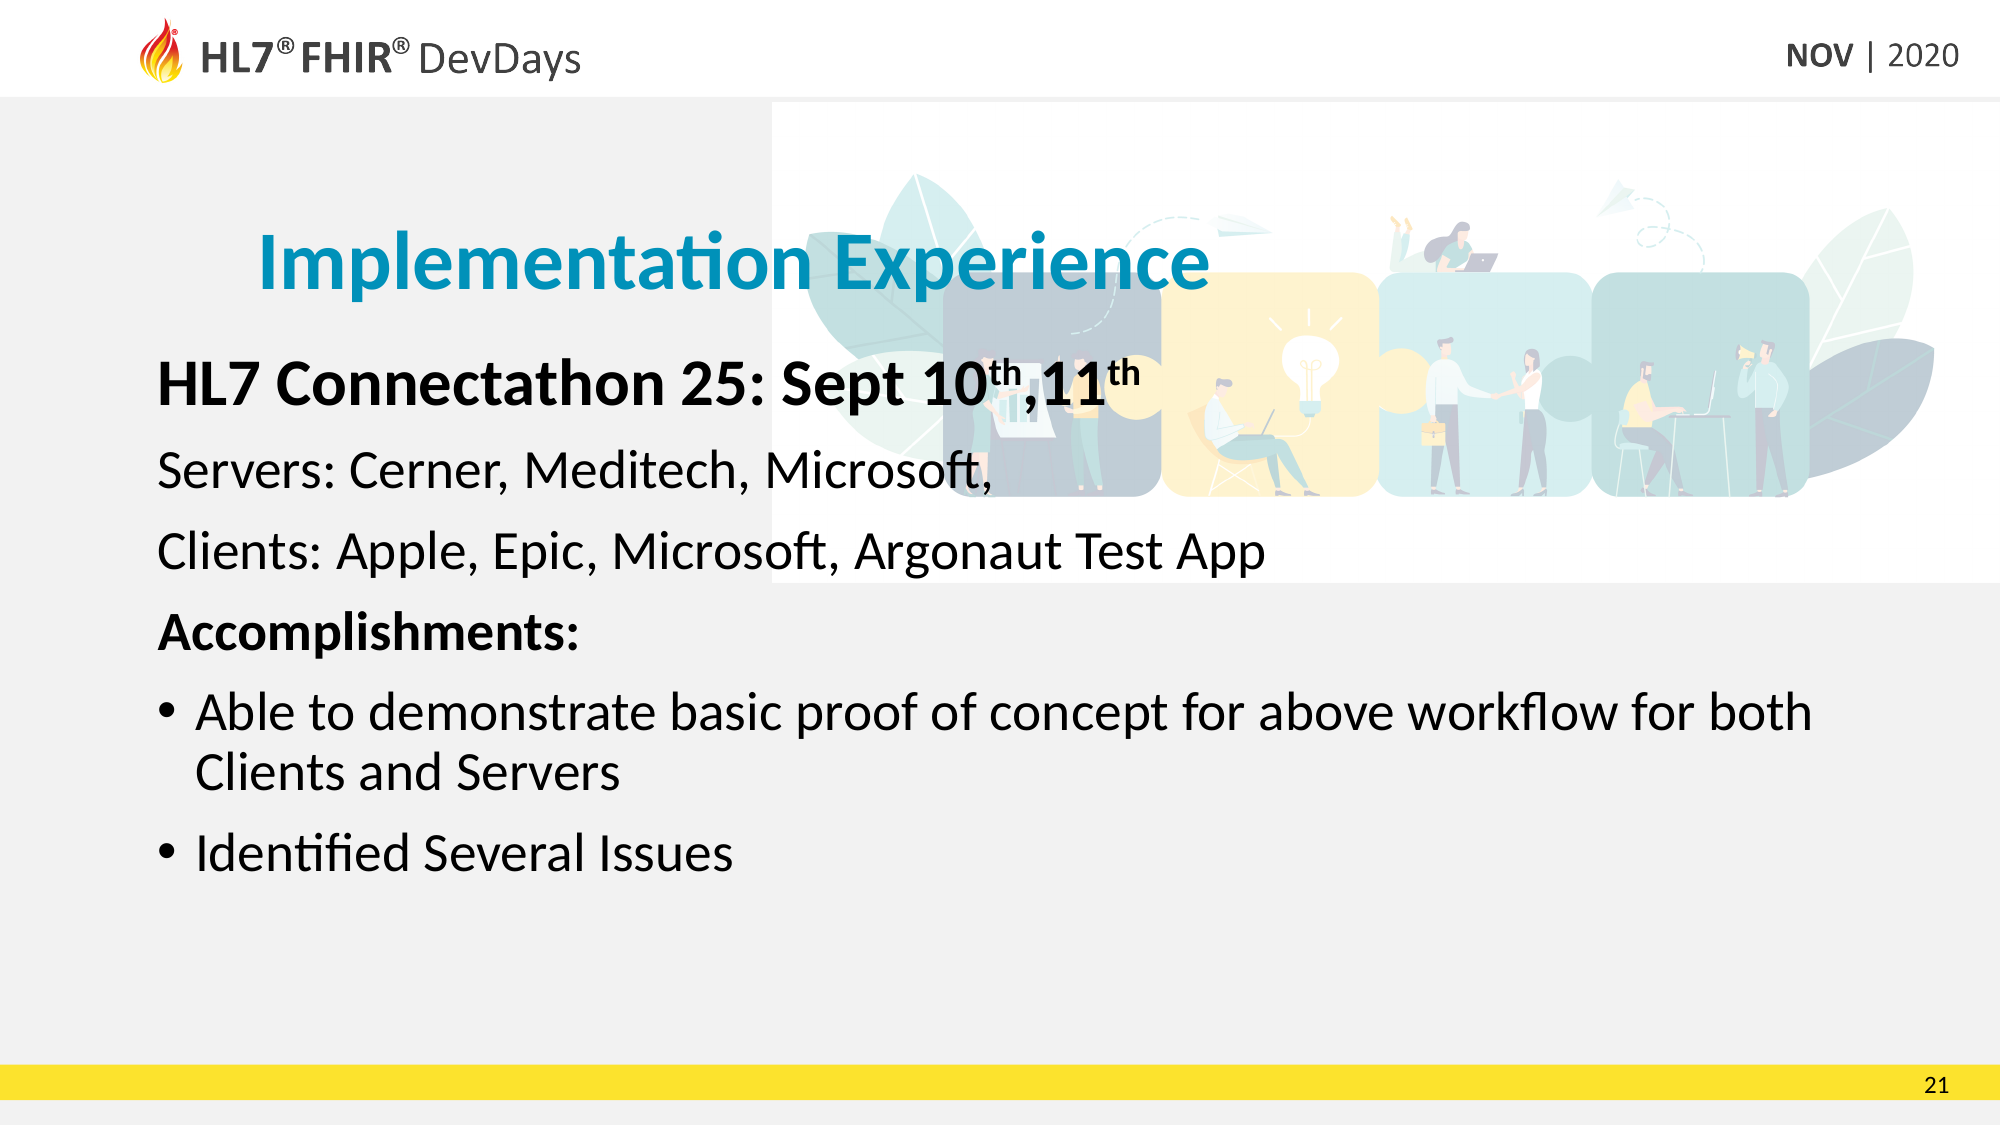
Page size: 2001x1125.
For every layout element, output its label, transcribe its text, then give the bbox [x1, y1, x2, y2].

picture [137, 13, 593, 85]
picture [1764, 10, 1979, 85]
picture [772, 102, 2000, 583]
title Implementation Experience [137, 171, 772, 317]
list HL7 Connectathon 25: Sept 10th,11th Servers: Cerner, Meditech, Microsoft, Clients: Apple, Epic, Microsoft, Argonaut Test App Accomplishments: Able to demonstrate basic proof of concept for above workflow for both Clients and Servers Identified Several Issues [137, 327, 1863, 1021]
